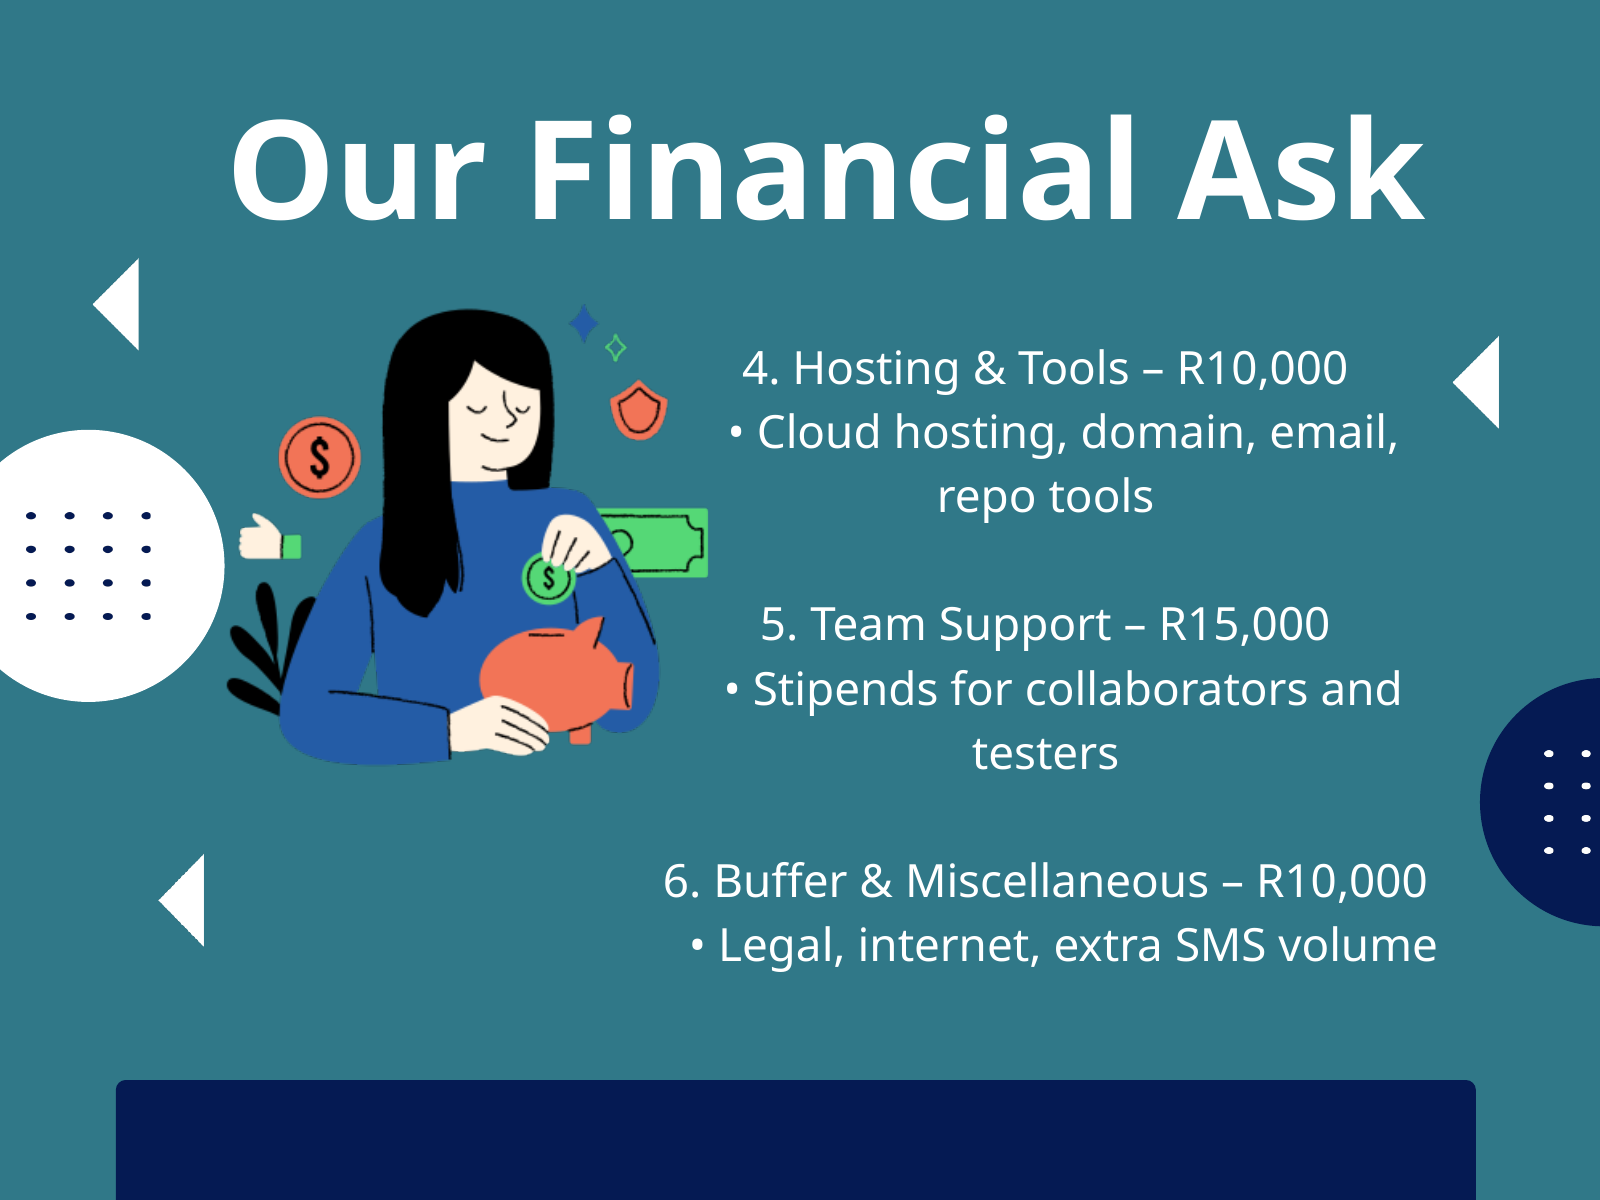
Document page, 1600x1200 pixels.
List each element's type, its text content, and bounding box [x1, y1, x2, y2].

text_box [224, 304, 638, 785]
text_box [0, 429, 225, 703]
text_box 4. Hosting & Tools – R10,000 • Cloud hosting, domain, email, repo tools 5. Team Support – R15,000 • Stipends for collaborators and testers 6. Buffer & Miscellaneous – R10,000 • Legal, internet, extra SMS volume [638, 265, 1453, 971]
text_box [158, 853, 204, 947]
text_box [1479, 677, 1600, 927]
text_box [1453, 335, 1499, 429]
text_box Our Financial Ask [150, 122, 1503, 247]
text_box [115, 1079, 1477, 1200]
text_box [92, 257, 139, 351]
